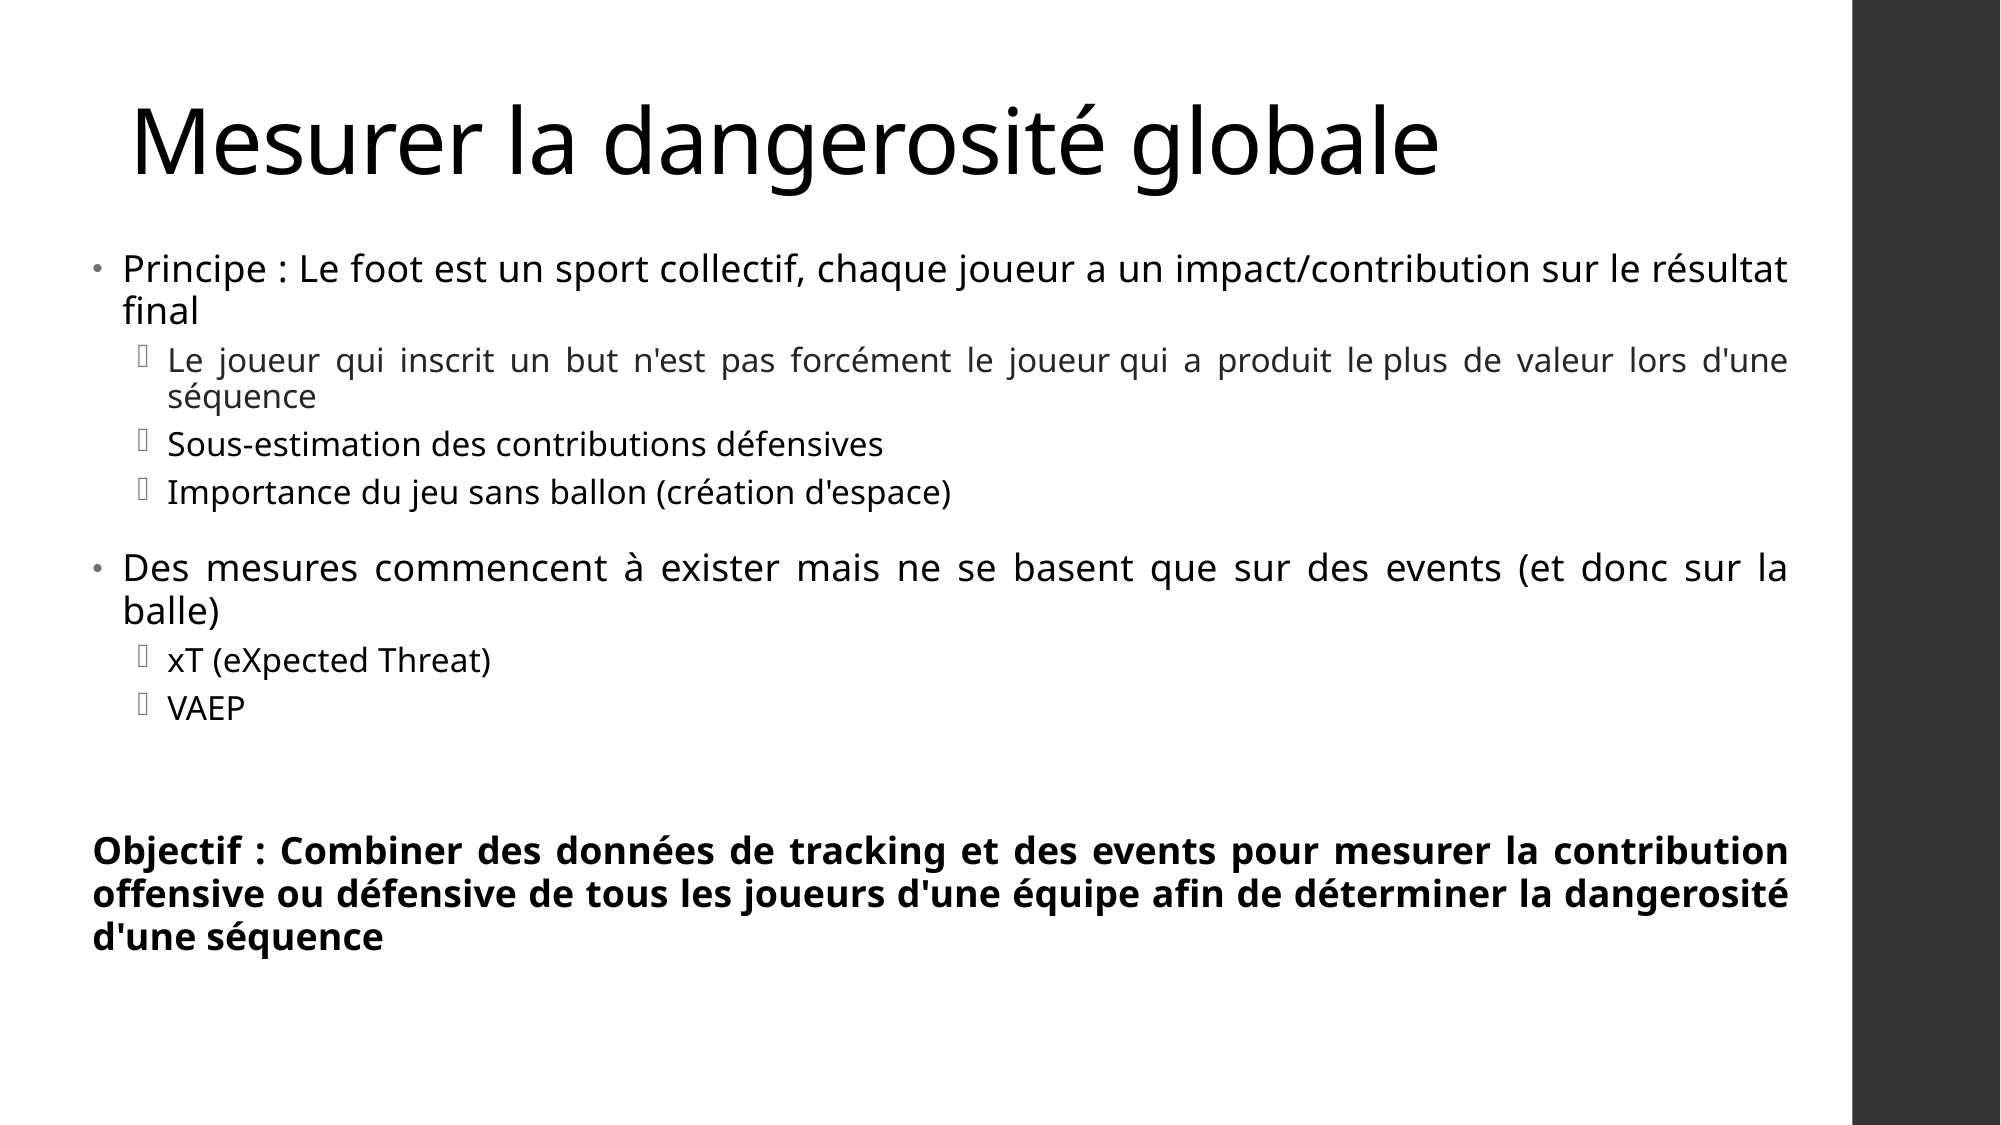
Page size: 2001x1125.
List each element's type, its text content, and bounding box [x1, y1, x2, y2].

list Principe : Le foot est un sport collectif, chaque joueur a un impact/contribution sur le résultat final Le joueur qui inscrit un but n'est pas forcément le joueur qui a produit le plus de valeur lors d'une séquence Sous-estimation des contributions défensives Importance du jeu sans ballon (création d'espace) Des mesures commencent à exister mais ne se basent que sur des events (et donc sur la balle) xT (eXpected Threat) VAEP Objectif : Combiner des données de tracking et des events pour mesurer la contribution offensive ou défensive de tous les joueurs d'une équipe afin de déterminer la dangerosité d'une séquence [77, 240, 1807, 1052]
title Mesurer la dangerosité globale [114, 62, 1886, 202]
